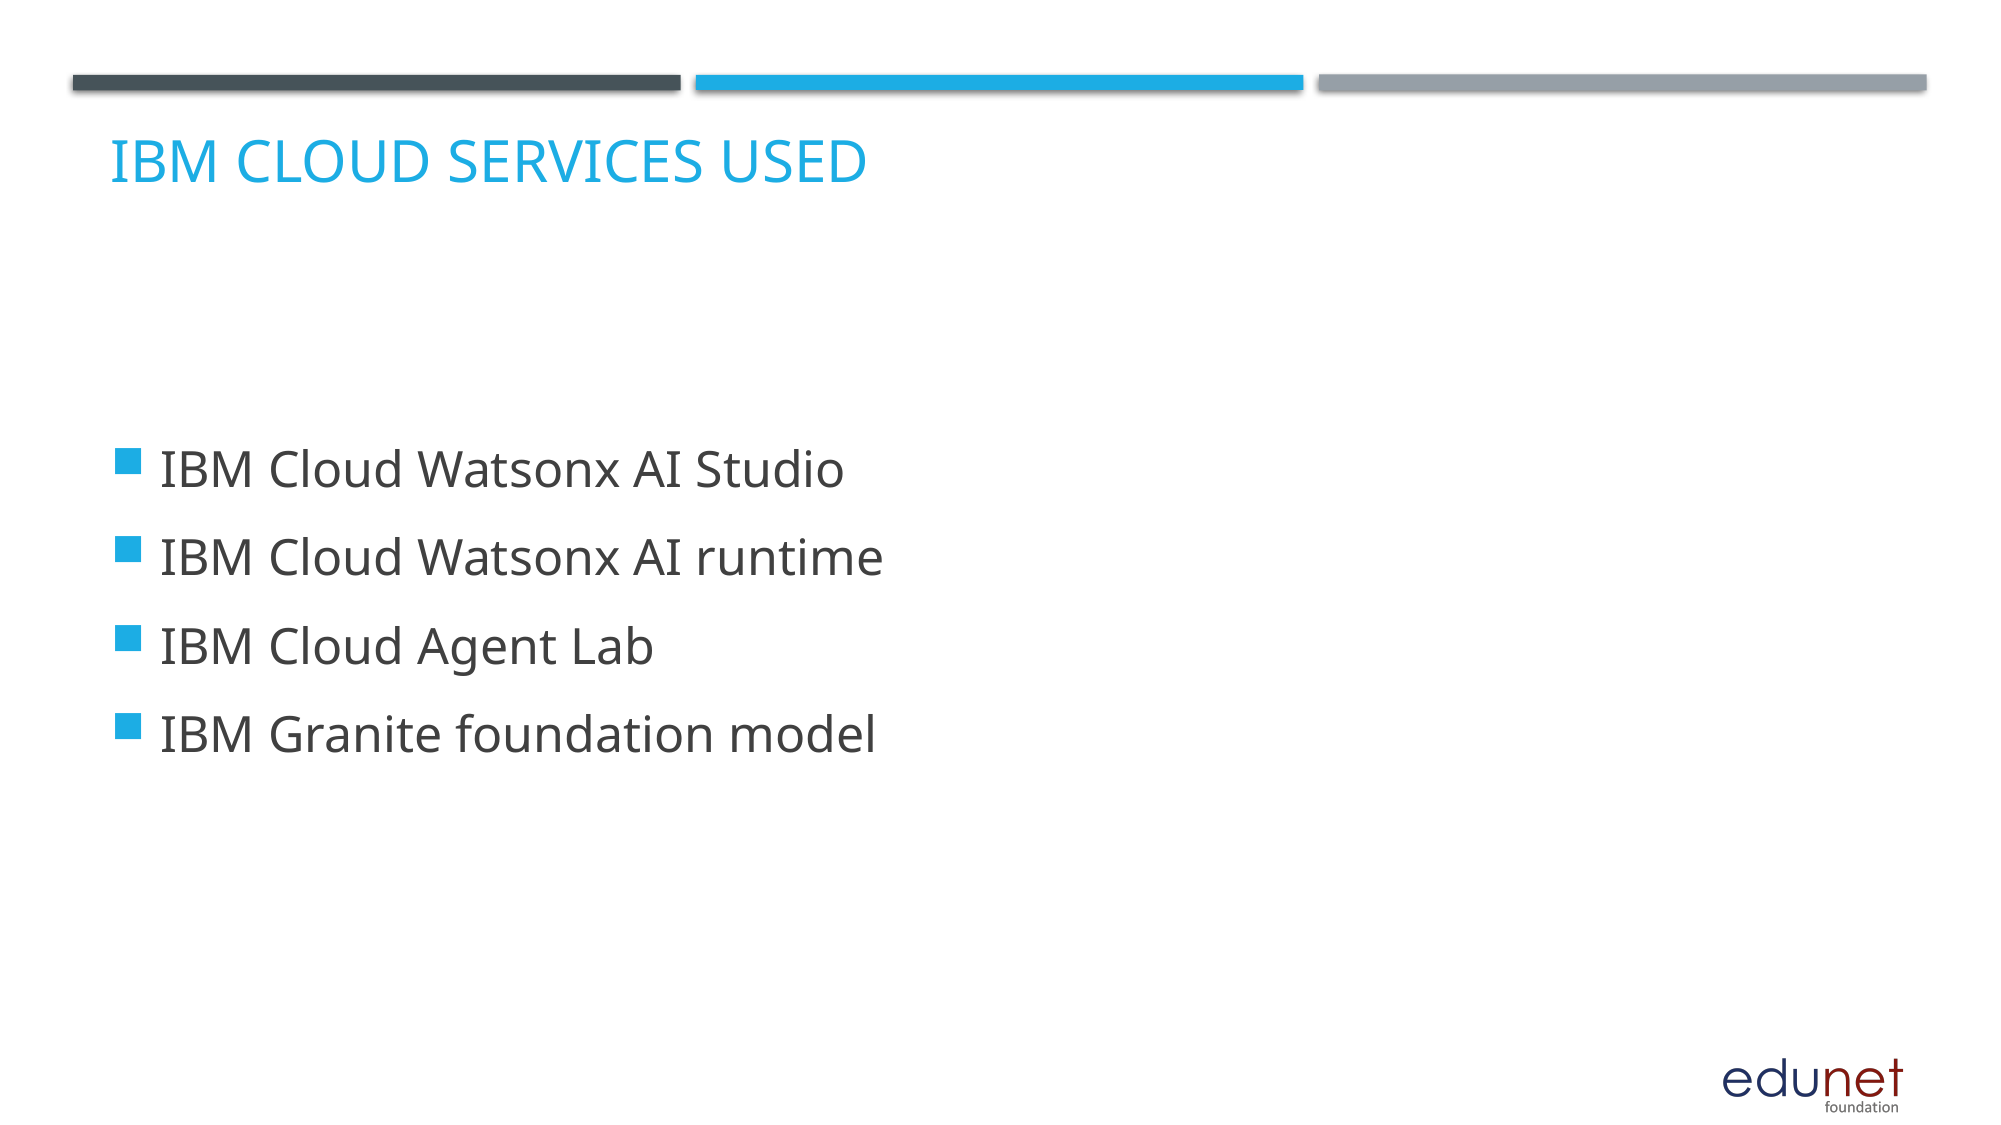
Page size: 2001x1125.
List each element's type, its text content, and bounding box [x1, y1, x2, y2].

list IBM Cloud Watsonx AI Studio IBM Cloud Watsonx AI runtime IBM Cloud Agent Lab IBM Granite foundation model [95, 213, 1905, 981]
picture [1719, 1056, 1905, 1116]
title IBM cloud services used [95, 115, 1905, 203]
